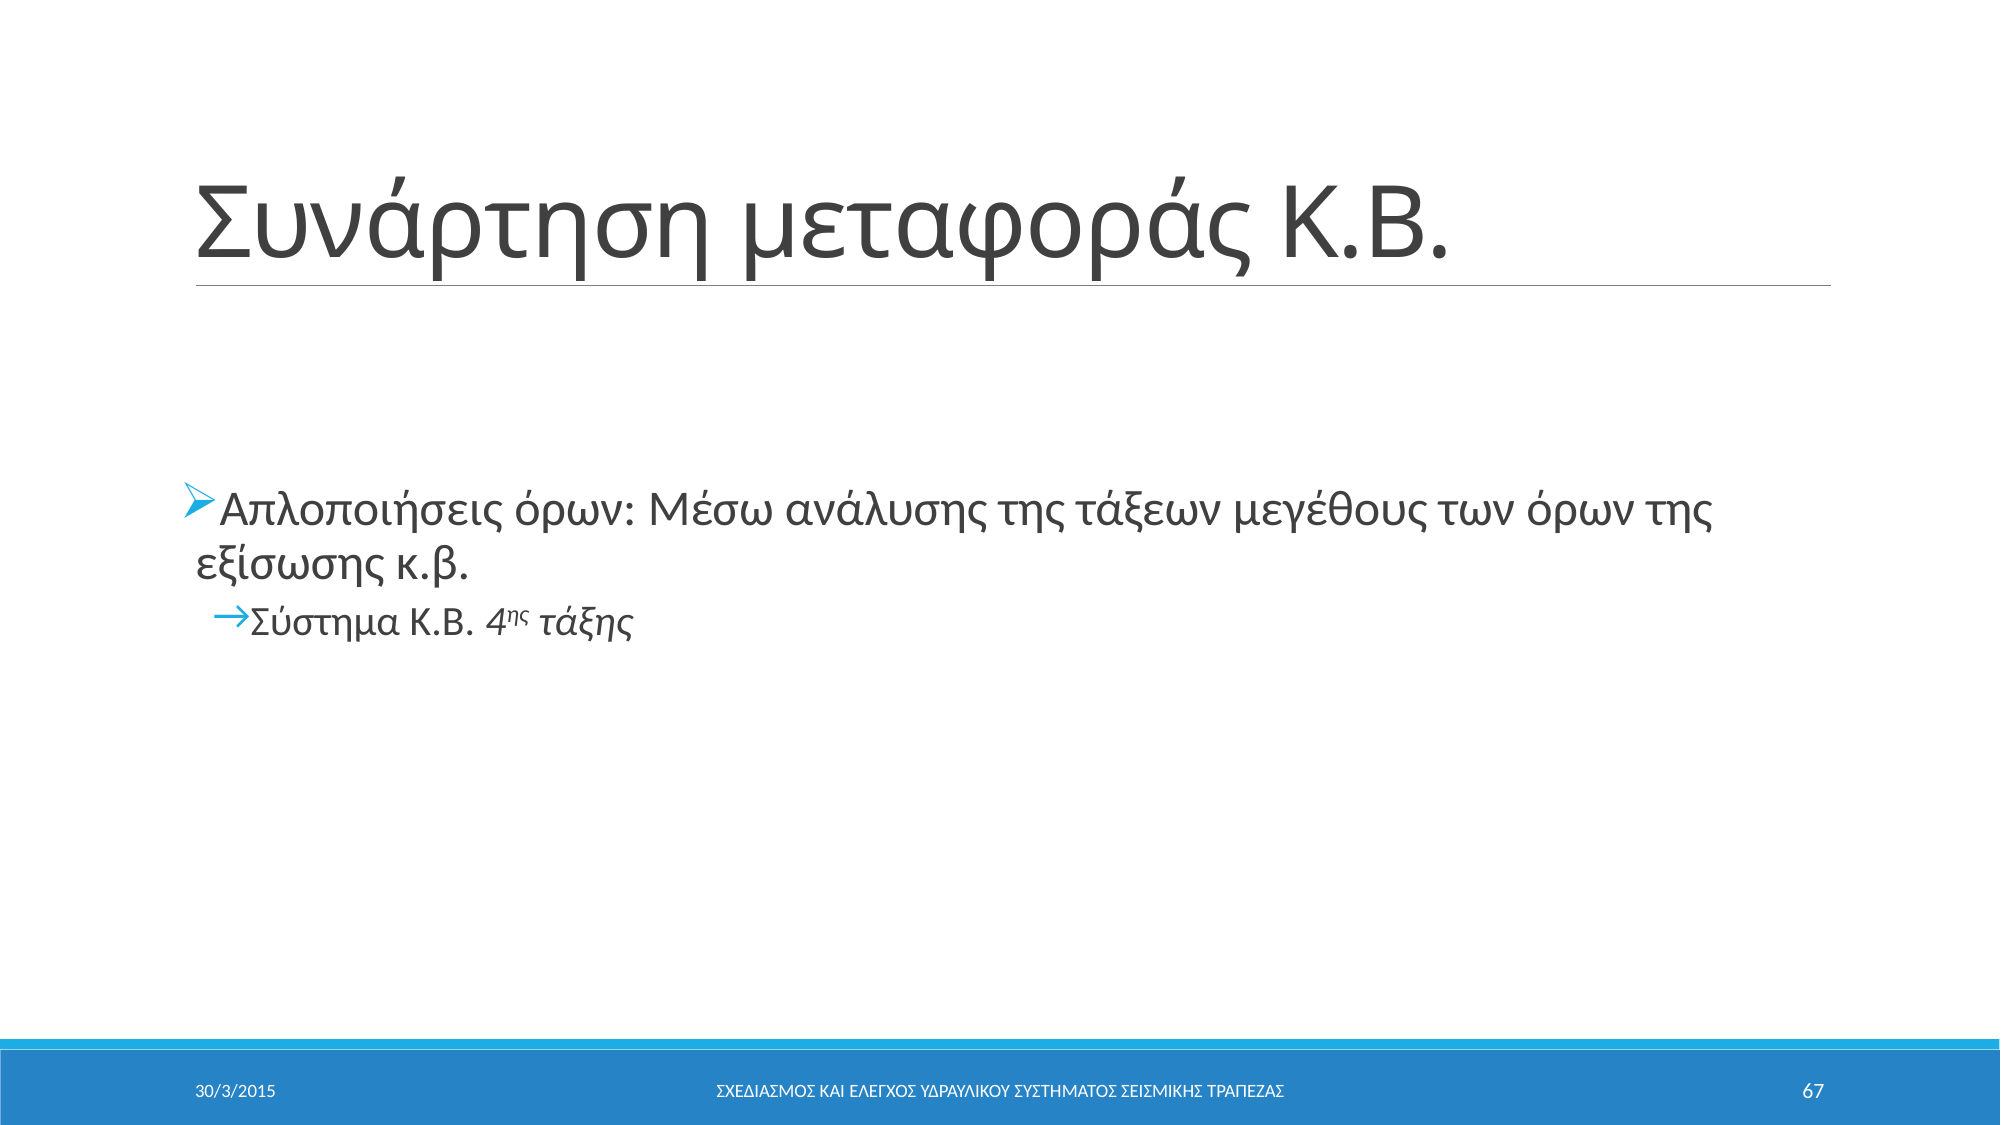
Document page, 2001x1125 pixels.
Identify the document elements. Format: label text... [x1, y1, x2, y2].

title Συνάρτηση μεταφοράς Κ.Β. [180, 47, 1830, 285]
footer ΣΧΕΔΙΑΣΜΟΣ ΚΑΙ ΕΛΕΓΧΟΣ ΥΔΡΑΥΛΙΚΟΥ ΣΥΣΤΗΜΑΤΟΣ ΣΕΙΣΜΙΚΗΣ ΤΡΑΠΕΖΑΣ [604, 1059, 1396, 1120]
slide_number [180, 1059, 586, 1120]
slide_number 67 [1624, 1059, 1840, 1120]
